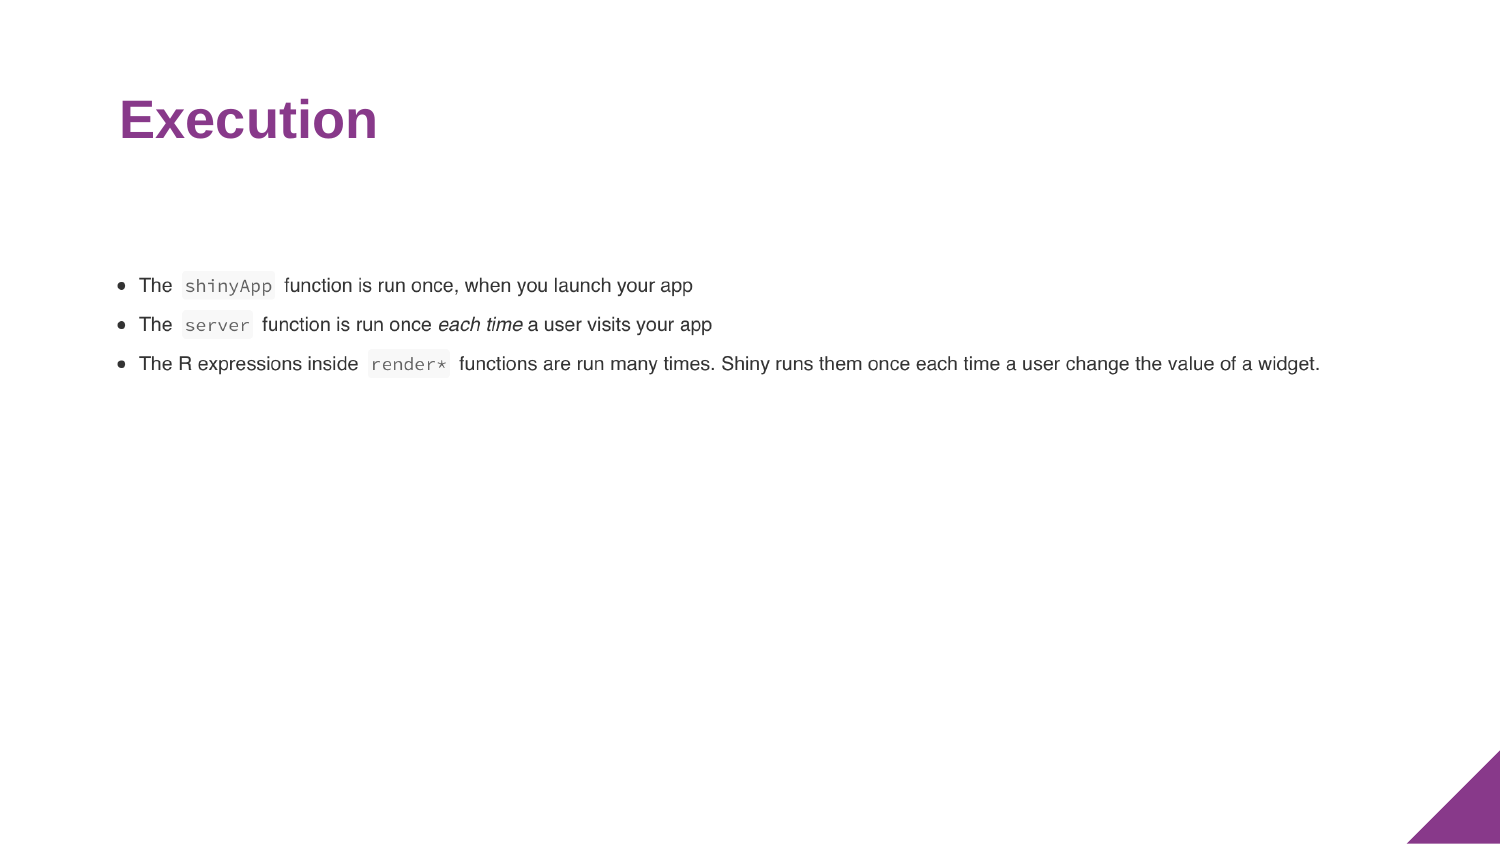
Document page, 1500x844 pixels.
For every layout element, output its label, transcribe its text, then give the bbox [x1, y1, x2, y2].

picture [95, 251, 1348, 410]
title Execution [104, 69, 634, 210]
